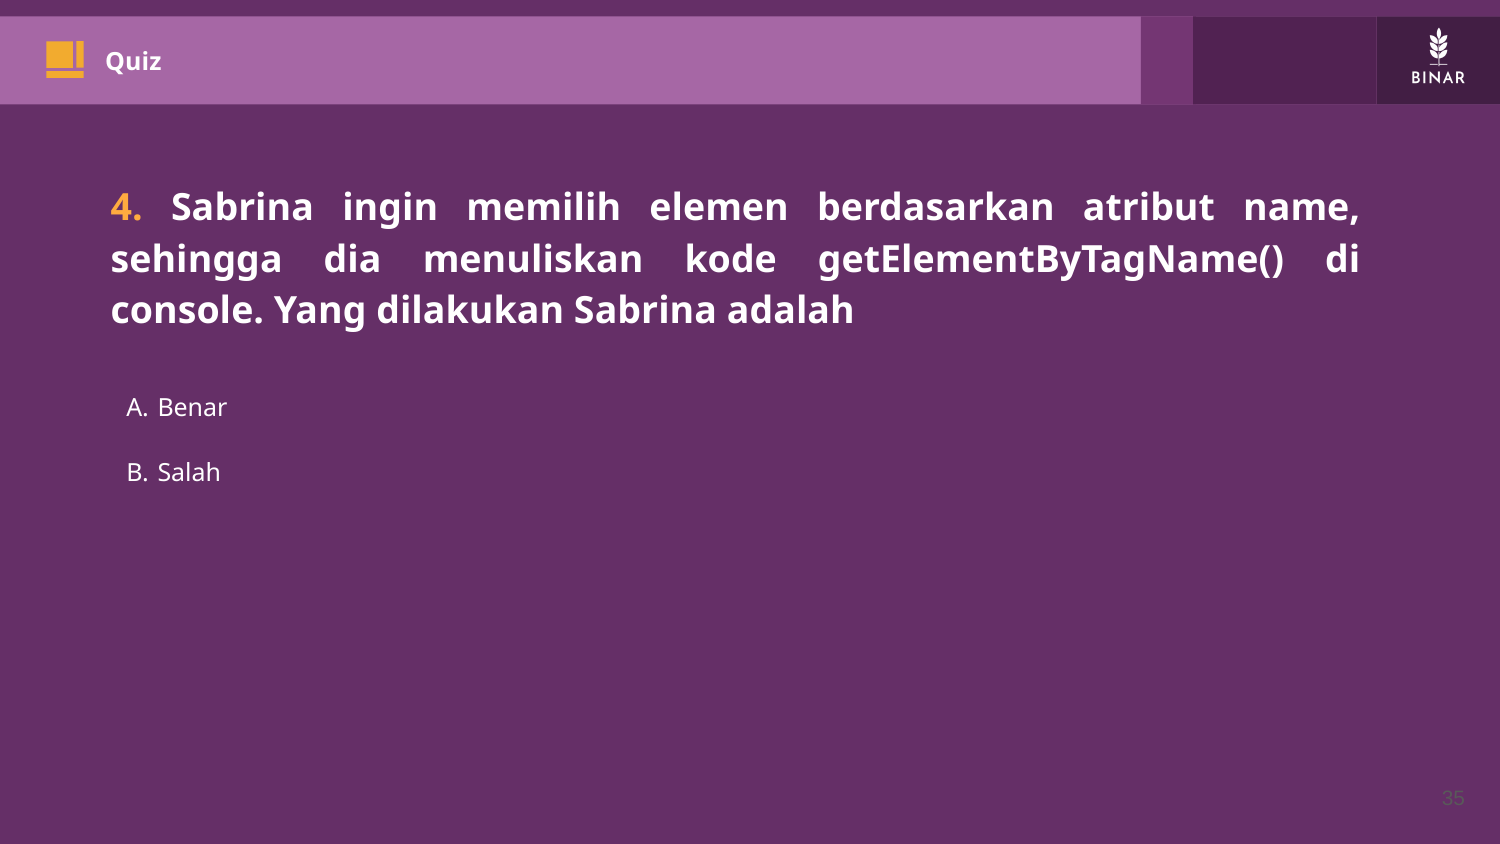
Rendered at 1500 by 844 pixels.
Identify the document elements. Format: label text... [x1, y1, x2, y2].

slide_number ‹#› [1389, 764, 1480, 830]
text_box [46, 41, 73, 68]
picture [1399, 17, 1477, 94]
text_box [0, 16, 94, 105]
text_box 4. Sabrina ingin memilih elemen berdasarkan atribut name, sehingga dia menuliskan kode getElementByTagName() di console. Yang dilakukan Sabrina adalah Benar Salah [20, 161, 1377, 617]
text_box [1193, 16, 1377, 105]
text_box [46, 71, 84, 78]
text_box [76, 41, 84, 68]
text_box Quiz [94, 16, 1141, 105]
text_box [1377, 16, 1500, 105]
text_box [1141, 16, 1193, 105]
